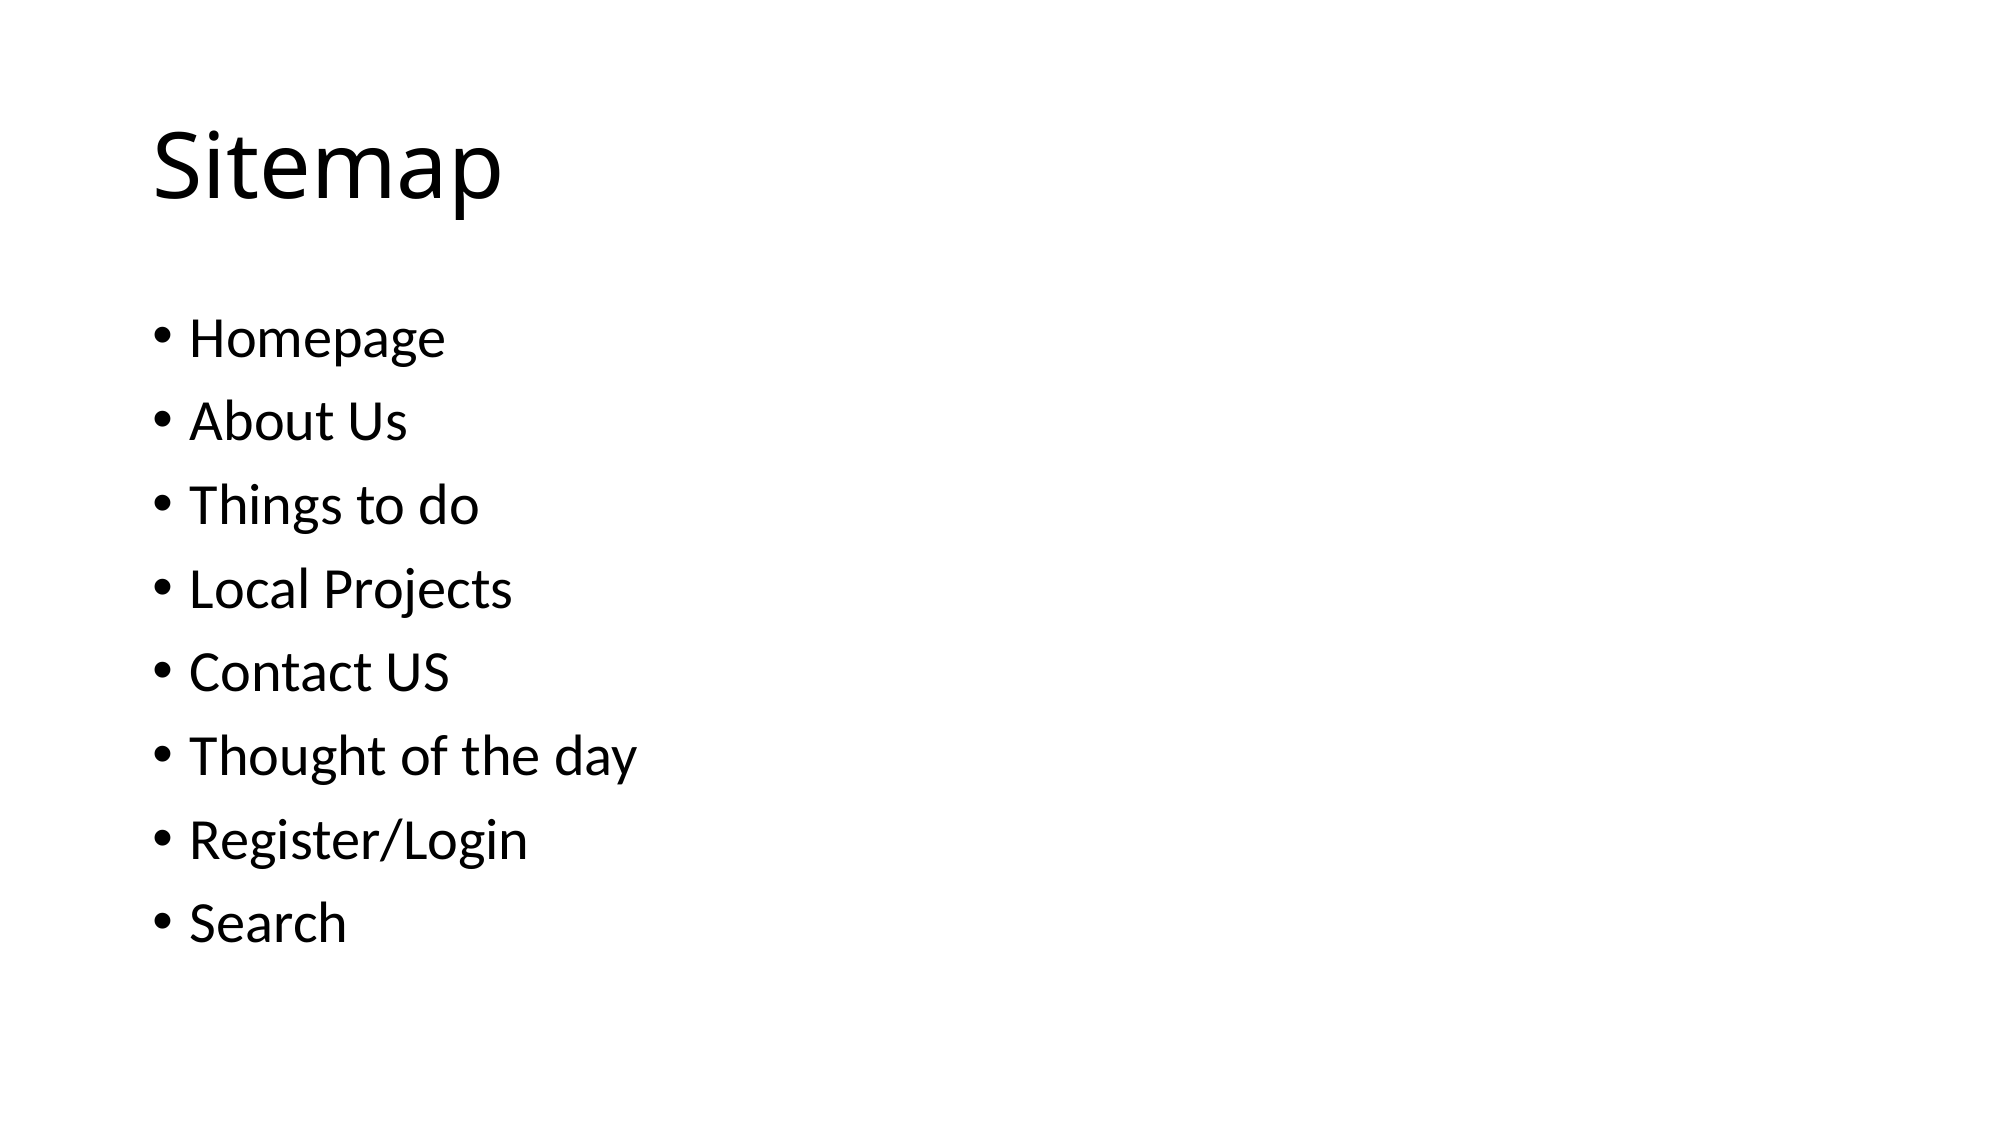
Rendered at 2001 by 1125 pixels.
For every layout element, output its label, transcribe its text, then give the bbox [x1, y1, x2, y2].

title Sitemap [137, 59, 1863, 278]
list Homepage About Us Things to do Local Projects Contact US Thought of the day Register/Login Search [137, 299, 1863, 1014]
